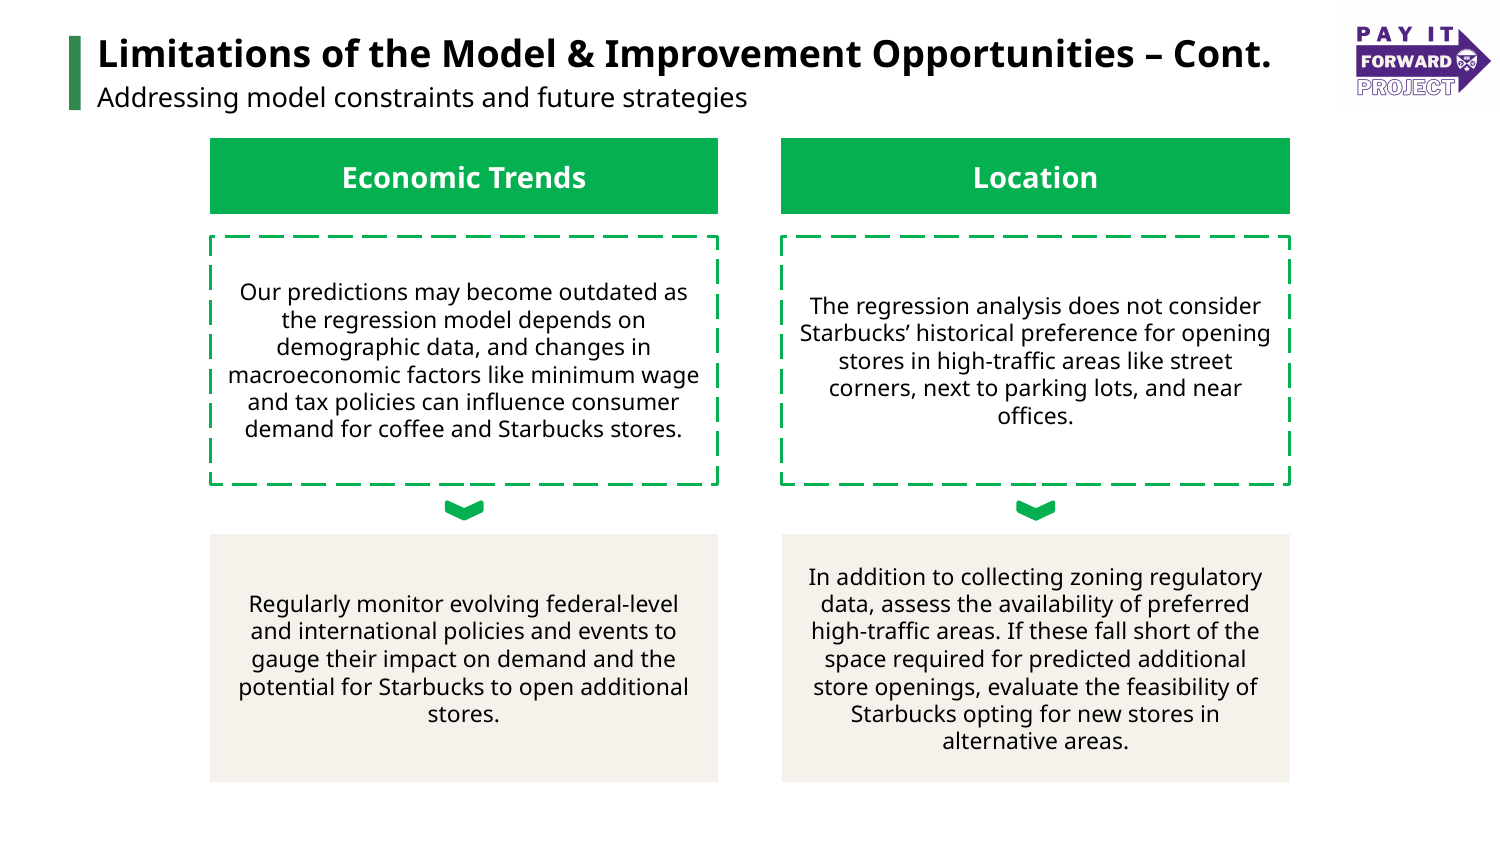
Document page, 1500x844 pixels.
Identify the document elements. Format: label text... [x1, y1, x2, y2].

picture [1340, 5, 1500, 110]
text_box [1016, 500, 1056, 521]
text_box Location [781, 138, 1290, 214]
text_box Our predictions may become outdated as the regression model depends on demographic data, and changes in macroeconomic factors like minimum wage and tax policies can influence consumer demand for coffee and Starbucks stores. [210, 236, 718, 485]
text_box Addressing model constraints and future strategies [97, 80, 1322, 127]
text_box Economic Trends [210, 138, 718, 214]
text_box Limitations of the Model & Improvement Opportunities – Cont. [97, 30, 1322, 77]
text_box The regression analysis does not consider Starbucks’ historical preference for opening stores in high-traffic areas like street corners, next to parking lots, and near offices. [781, 236, 1290, 485]
text_box [444, 500, 484, 521]
text_box [69, 35, 81, 111]
text_box Regularly monitor evolving federal-level and international policies and events to gauge their impact on demand and the potential for Starbucks to open additional stores. [210, 534, 718, 783]
text_box In addition to collecting zoning regulatory data, assess the availability of preferred high-traffic areas. If these fall short of the space required for predicted additional store openings, evaluate the feasibility of Starbucks opting for new stores in alternative areas. [781, 534, 1290, 783]
